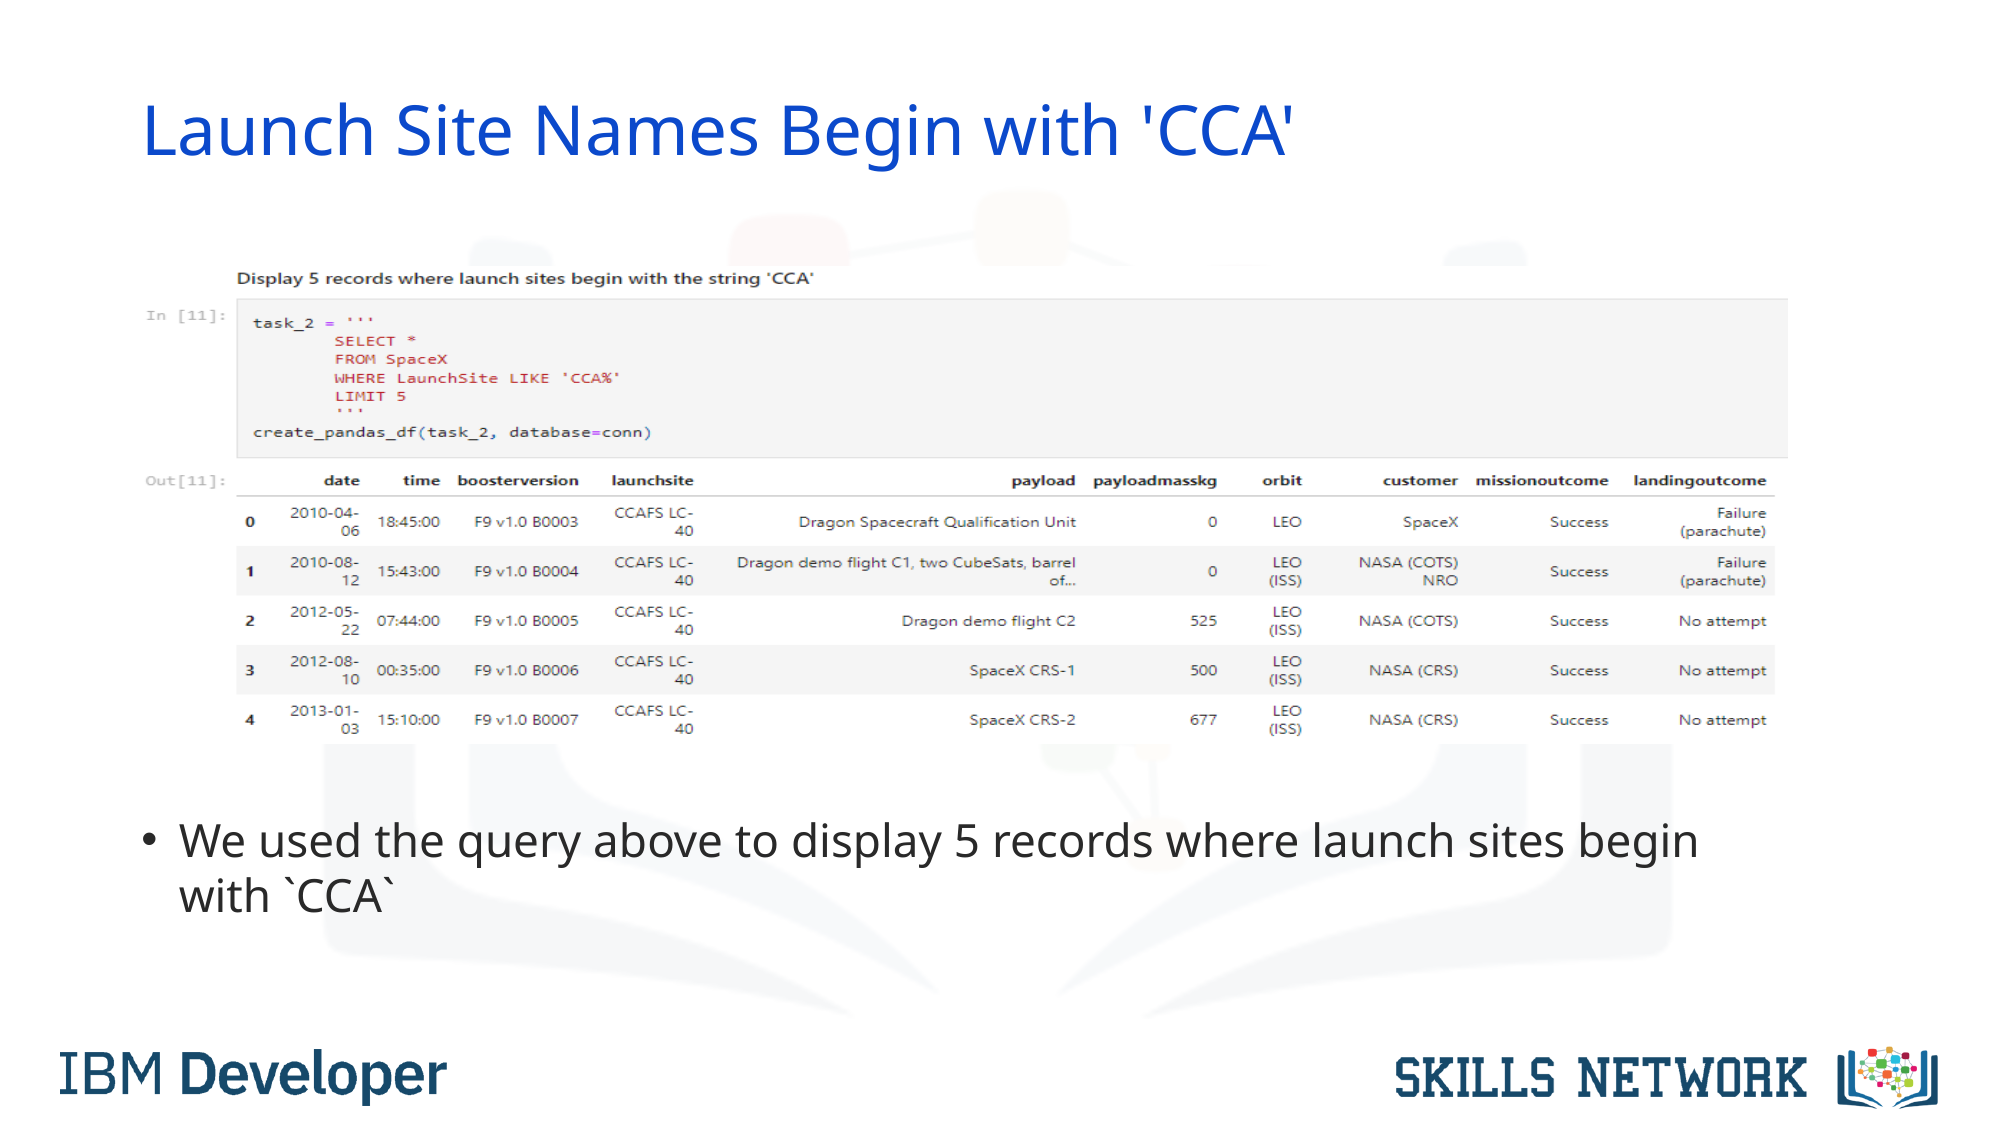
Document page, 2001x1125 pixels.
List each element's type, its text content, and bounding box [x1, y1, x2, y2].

text_box Launch Site Names Begin with 'CCA' [126, 88, 1852, 179]
picture [1390, 1045, 1945, 1111]
list We used the query above to display 5 records where launch sites begin with `CCA` [126, 299, 1804, 976]
picture [55, 1045, 459, 1108]
picture [142, 266, 1788, 744]
